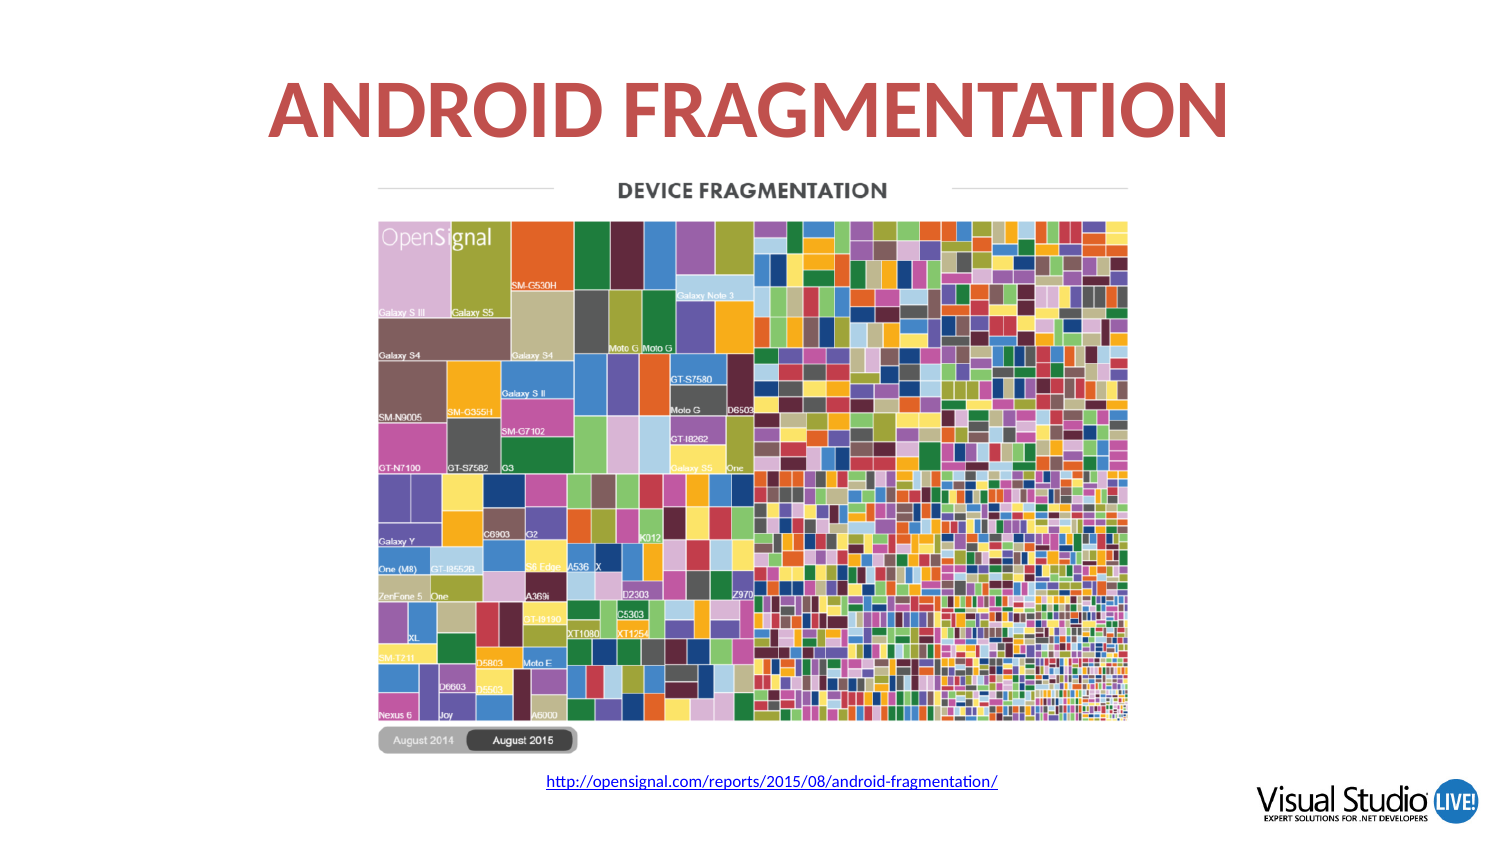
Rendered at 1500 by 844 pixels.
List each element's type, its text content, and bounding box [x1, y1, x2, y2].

picture [0, 0, 1500, 844]
text_box http://opensignal.com/reports/2015/08/android-fragmentation/ [22, 764, 1478, 844]
title Android Fragmentation [75, 33, 1425, 175]
